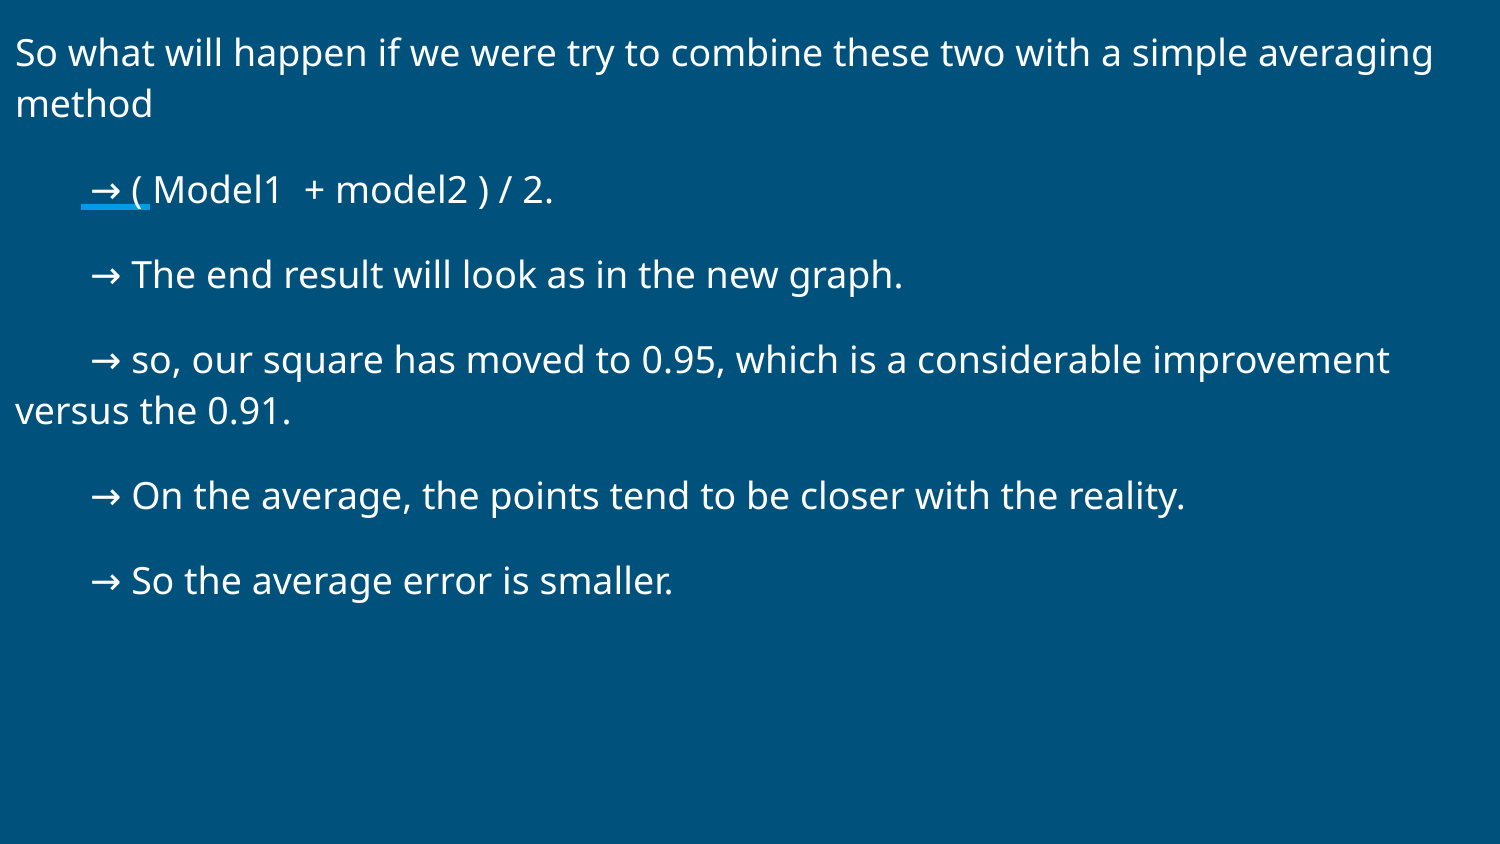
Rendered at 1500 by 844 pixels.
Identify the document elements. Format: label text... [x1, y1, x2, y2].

list So what will happen if we were try to combine these two with a simple averaging method → ( Model1 + model2 ) / 2. → The end result will look as in the new graph. → so, our square has moved to 0.95, which is a considerable improvement versus the 0.91. → On the average, the points tend to be closer with the reality. → So the average error is smaller. [0, 7, 1500, 829]
